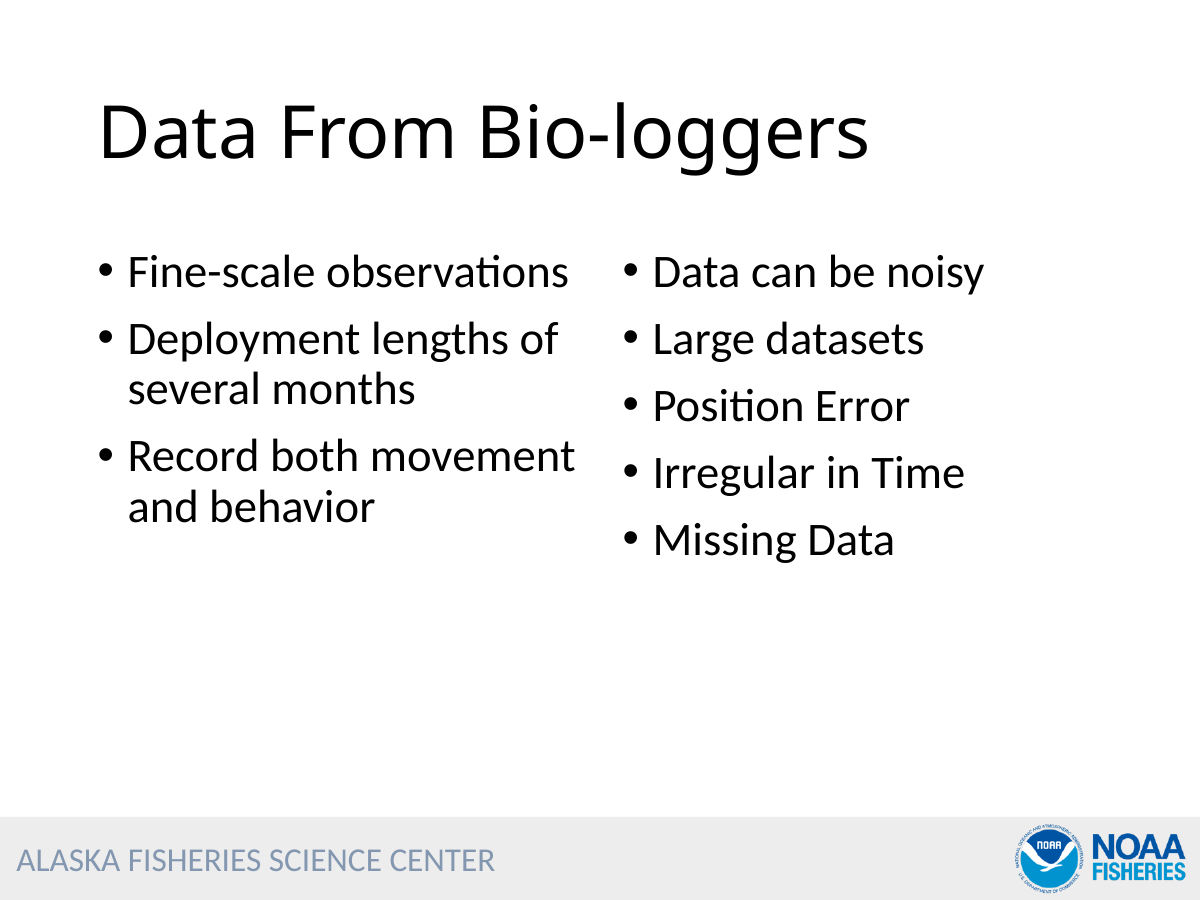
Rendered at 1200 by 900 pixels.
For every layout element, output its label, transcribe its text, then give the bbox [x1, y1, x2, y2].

list Data can be noisy Large datasets Position Error Irregular in Time Missing Data [607, 239, 1118, 811]
picture [1014, 823, 1186, 894]
title Data From Bio-loggers [82, 47, 1118, 222]
text_box ALASKA FISHERIES SCIENCE CENTER [0, 816, 1200, 900]
list Fine-scale observations Deployment lengths of several months Record both movement and behavior [82, 239, 593, 811]
